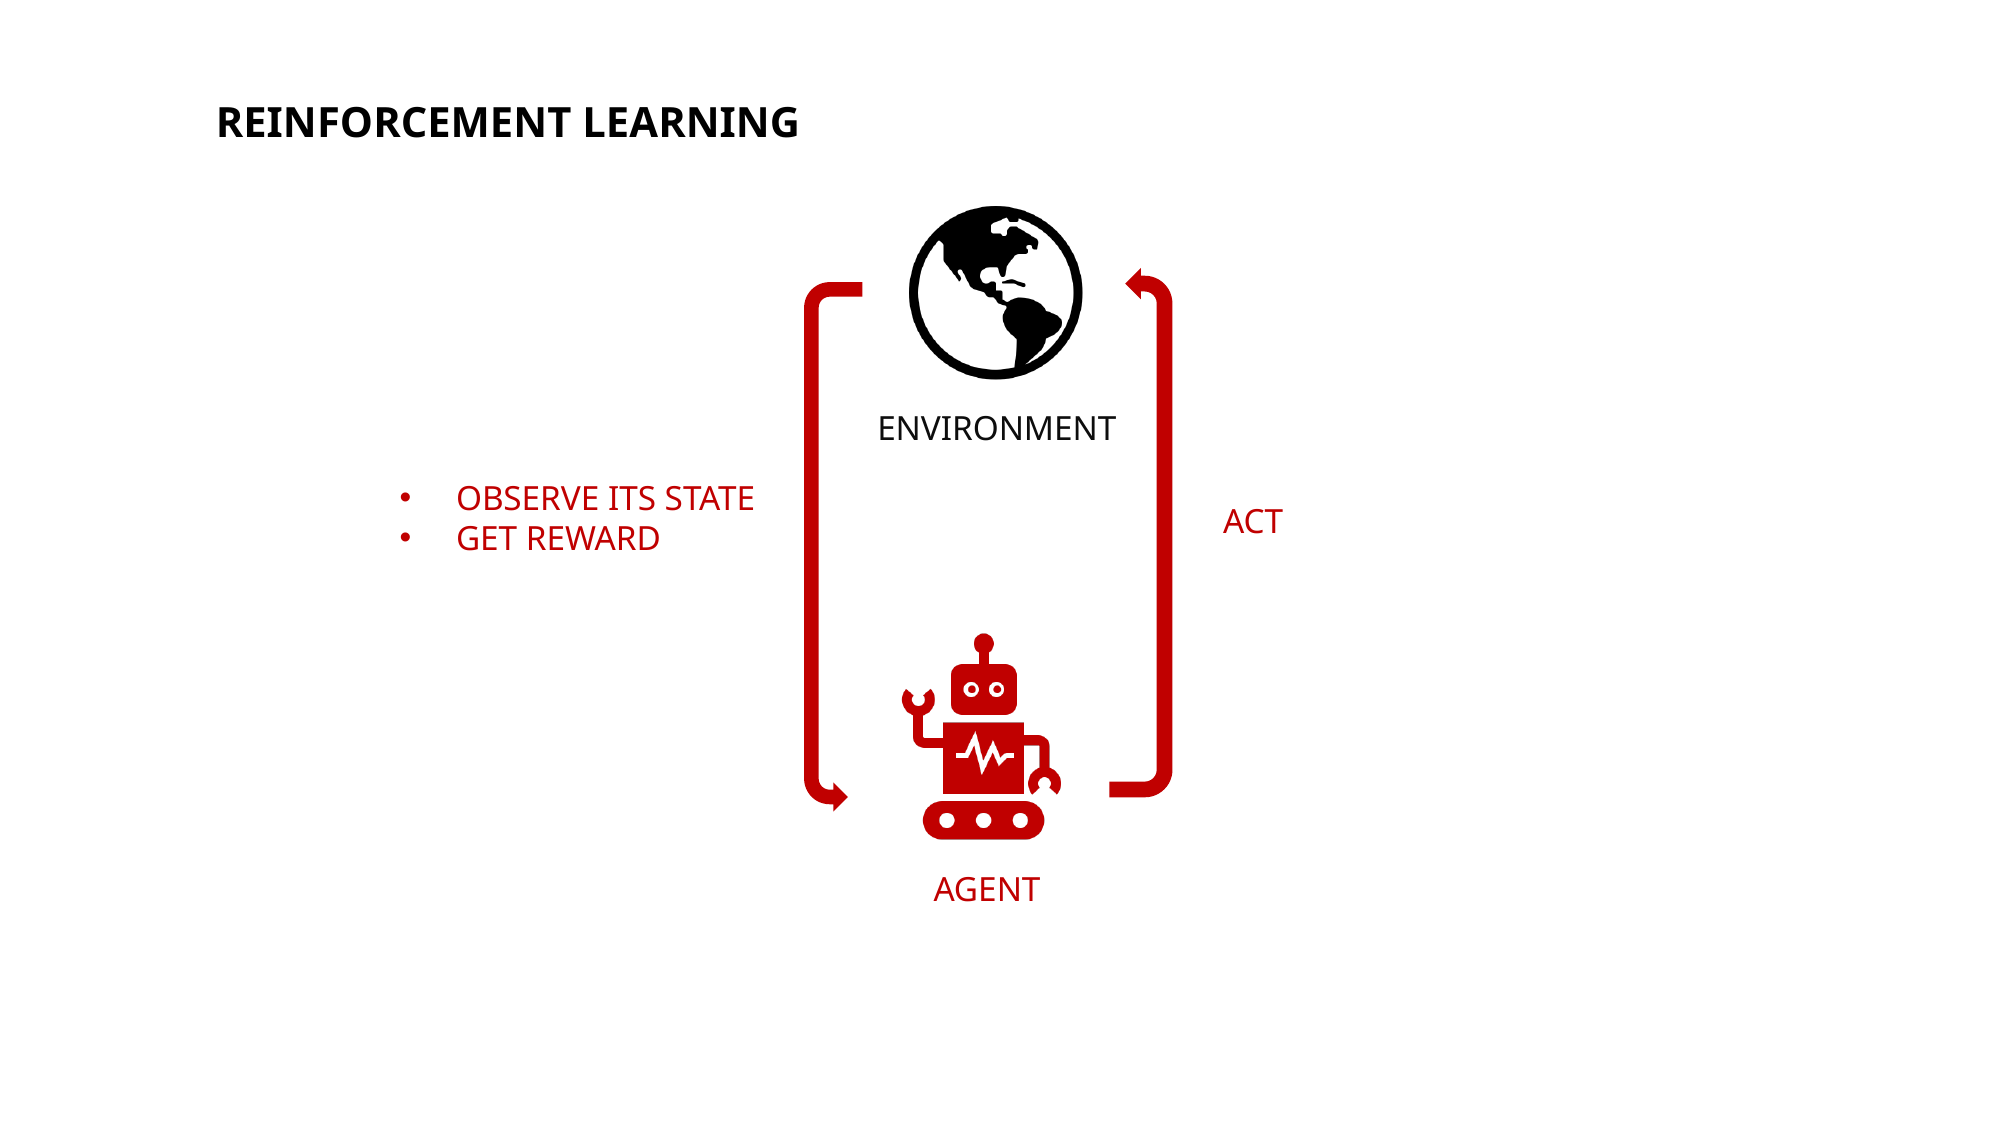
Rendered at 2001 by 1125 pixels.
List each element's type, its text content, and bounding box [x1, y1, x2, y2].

text_box AGENT [918, 862, 1056, 916]
text_box [803, 281, 864, 469]
text_box [1108, 265, 1174, 799]
text_box OBSERVE ITS STATE GET REWARD [384, 469, 915, 565]
picture [862, 618, 1105, 862]
text_box REINFORCEMENT LEARNING [201, 88, 816, 154]
picture [886, 183, 1105, 402]
text_box ENVIRONMENT [862, 399, 1132, 455]
text_box [803, 565, 850, 815]
text_box ACT [1208, 492, 1299, 548]
